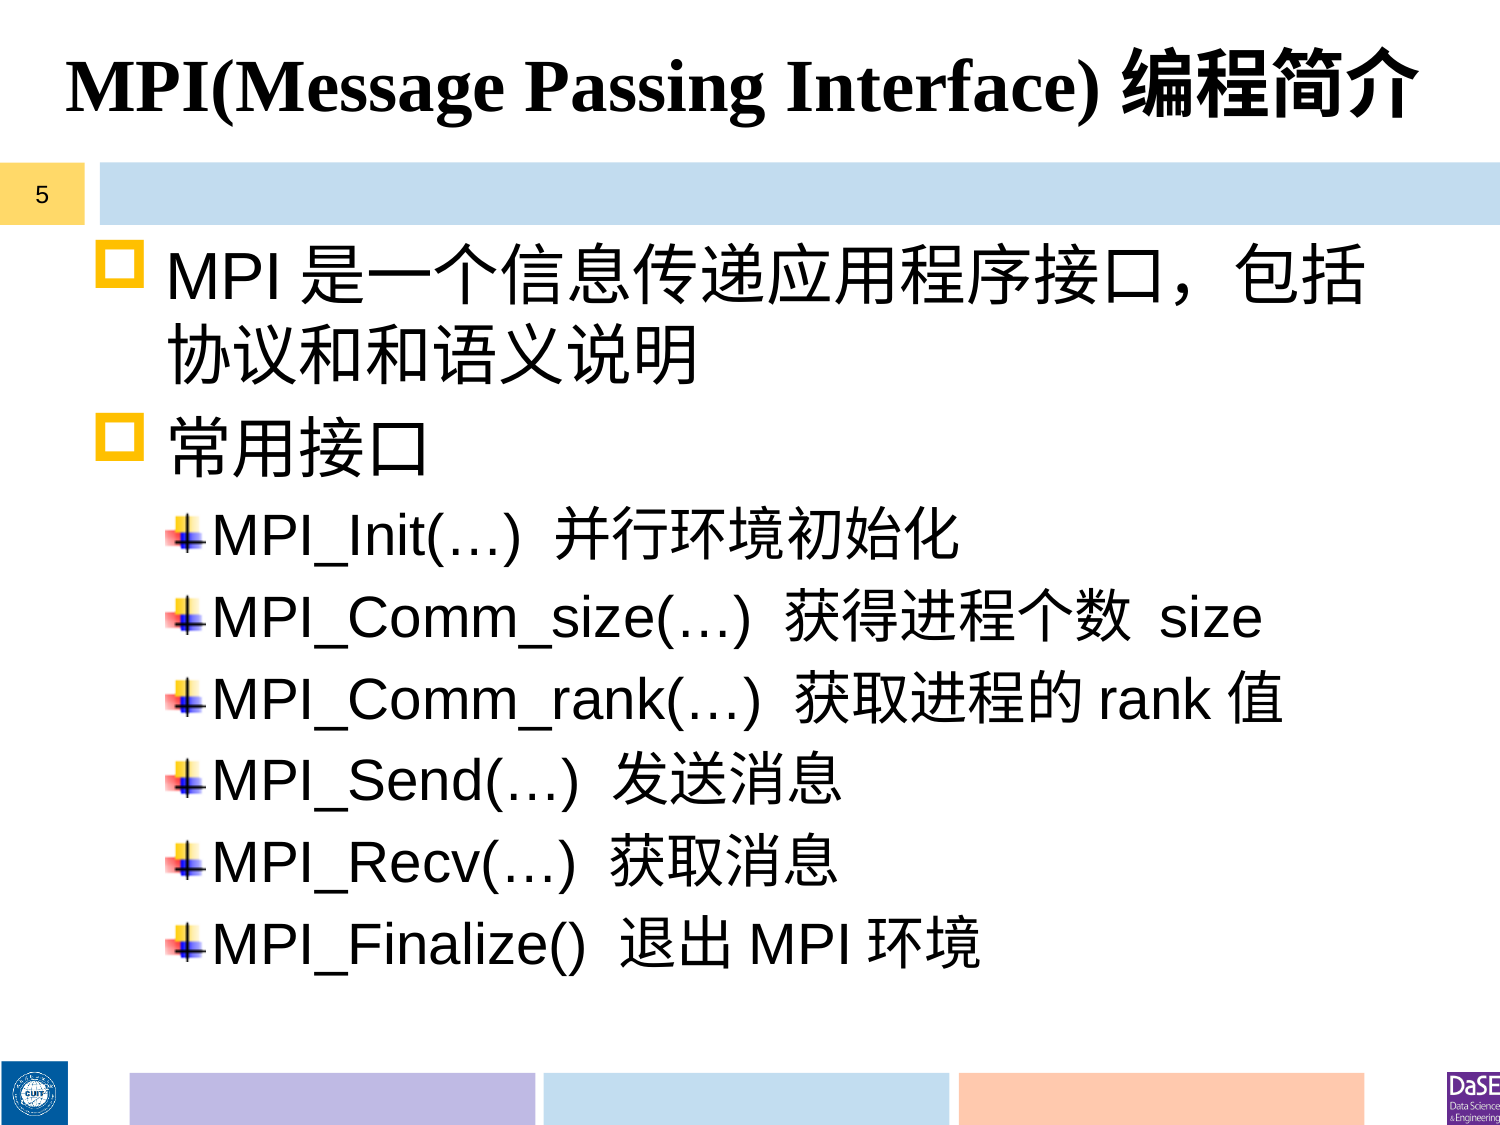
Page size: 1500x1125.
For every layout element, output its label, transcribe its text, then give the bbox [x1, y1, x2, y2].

picture [1447, 1072, 1500, 1125]
picture [165, 675, 206, 717]
picture [165, 838, 206, 880]
slide_number 5 [0, 162, 85, 225]
title MPI(Message Passing Interface)编程简介 [50, 0, 1459, 175]
picture [165, 756, 206, 798]
picture [165, 593, 206, 635]
picture [165, 511, 206, 553]
list MPI是一个信息传递应用程序接口，包括协议和和语义说明 常用接口 MPI_Init(…) 并行环境初始化 MPI_Comm_size(…) 获得进程个数 size MPI_Comm_rank(…) 获取进程的rank值 MPI_Send(…) 发送消息 MPI_Recv(…) 获取消息 MPI_Finalize() 退出MPI环境 [75, 224, 1425, 1005]
picture [165, 920, 206, 962]
picture [0, 1059, 69, 1125]
